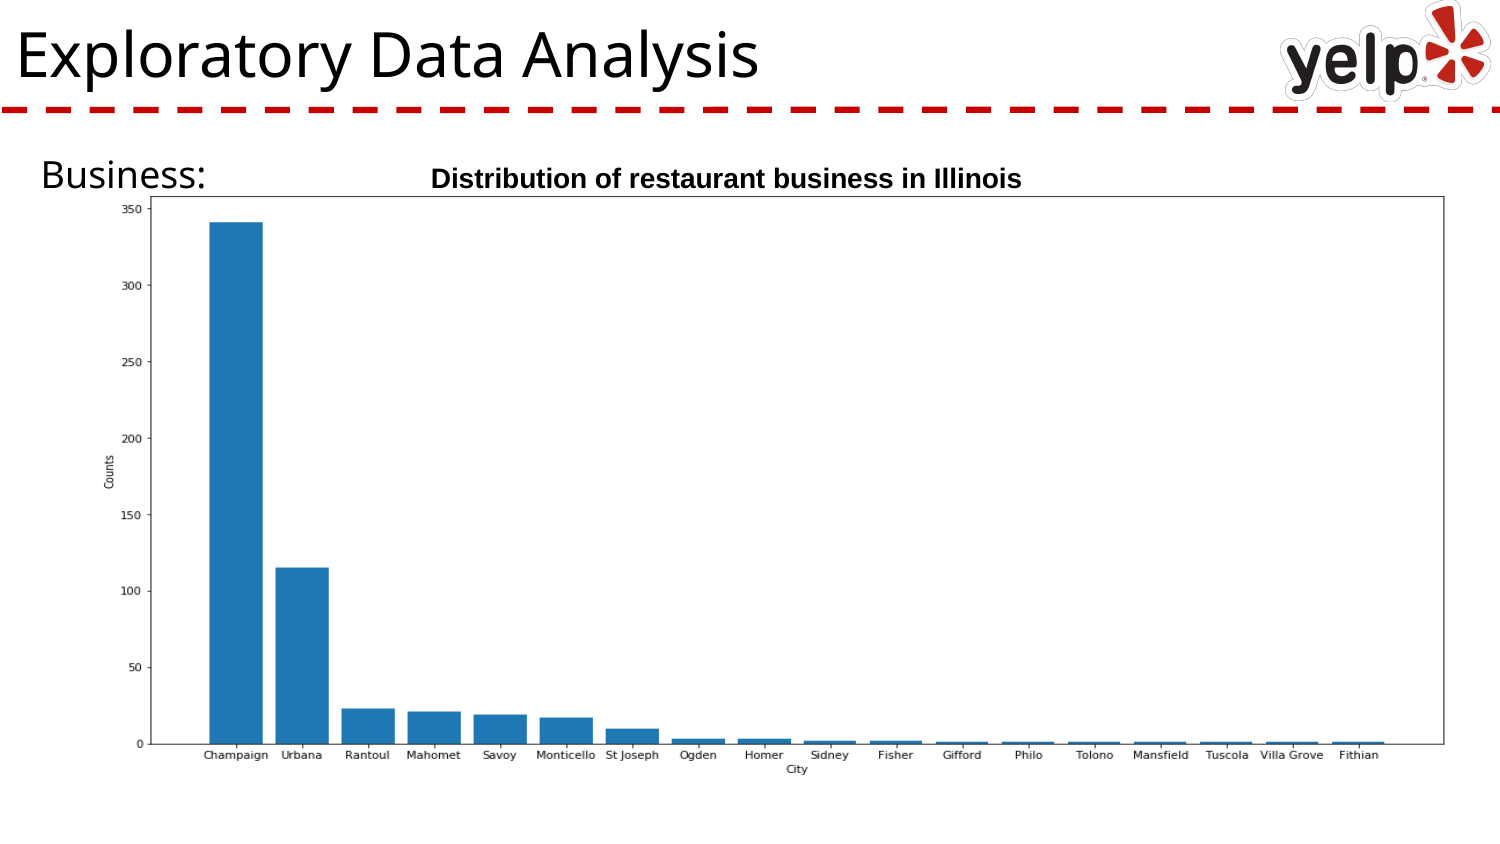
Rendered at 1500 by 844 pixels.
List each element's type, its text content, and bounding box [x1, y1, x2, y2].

picture [1280, 0, 1491, 102]
title Exploratory Data Analysis [0, 0, 1031, 112]
list Business: Distribution of restaurant business in Illinois [25, 128, 1186, 217]
picture [96, 186, 1456, 782]
